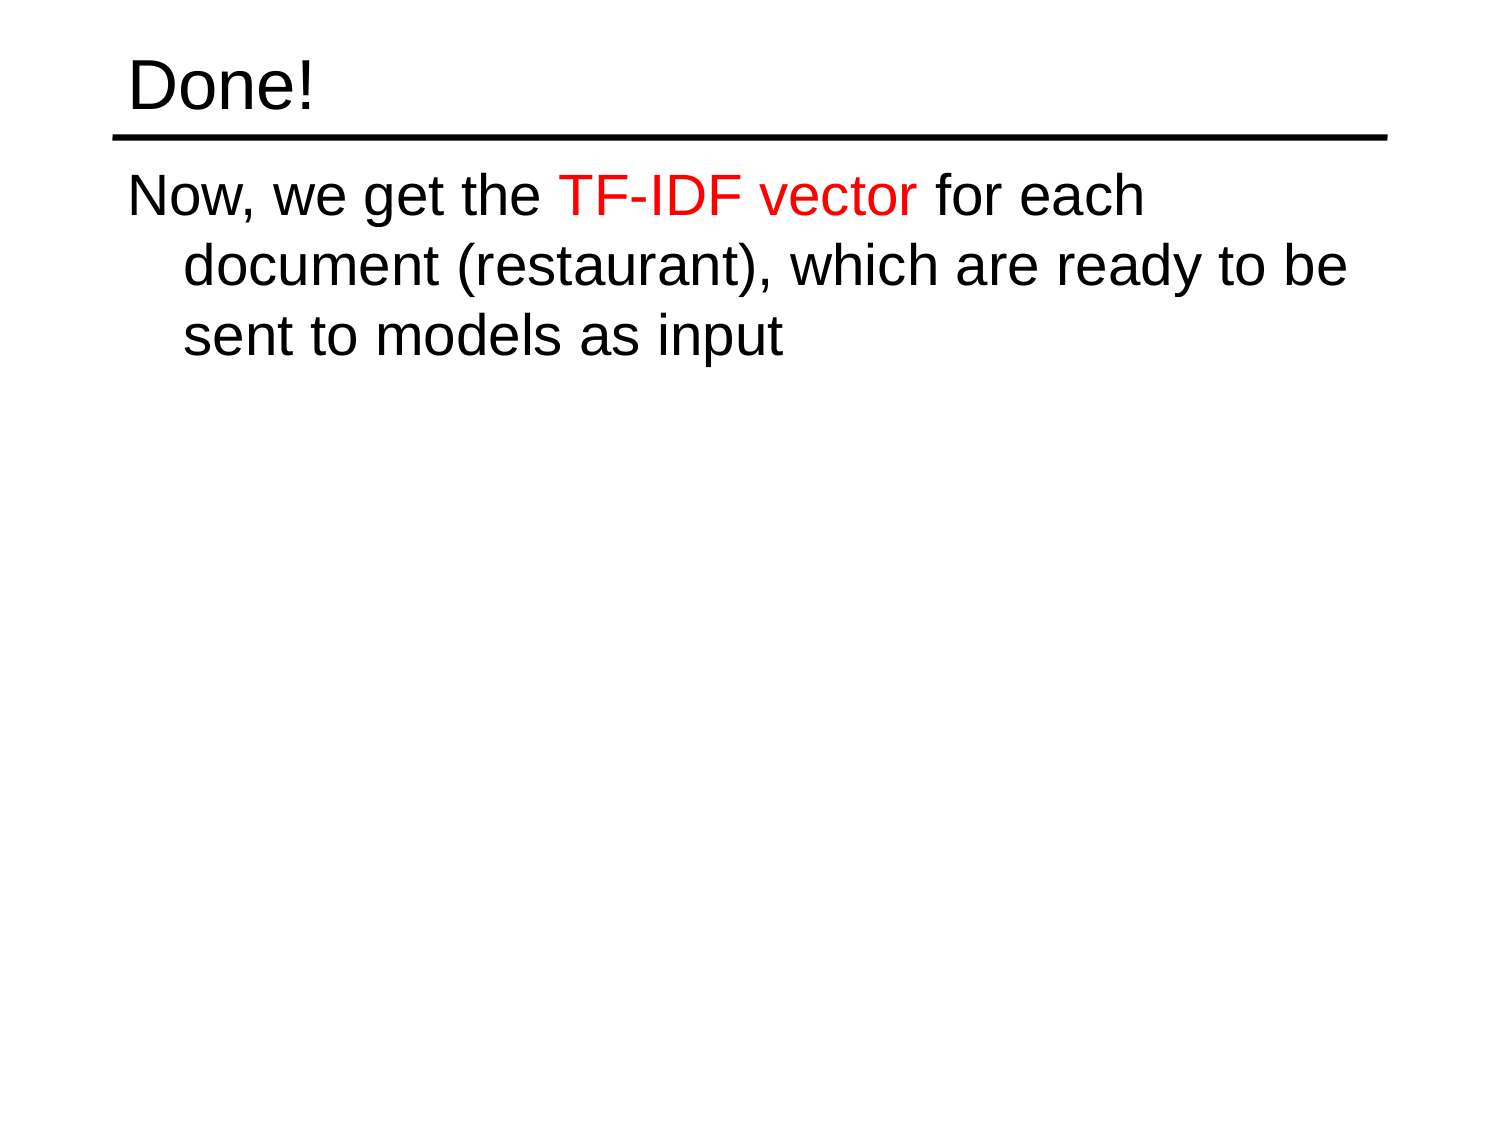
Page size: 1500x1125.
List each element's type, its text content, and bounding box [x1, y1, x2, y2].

title Done! [112, 12, 1388, 149]
list Now, we get the TF-IDF vector for each document (restaurant), which are ready to be sent to models as input [112, 149, 1388, 1013]
